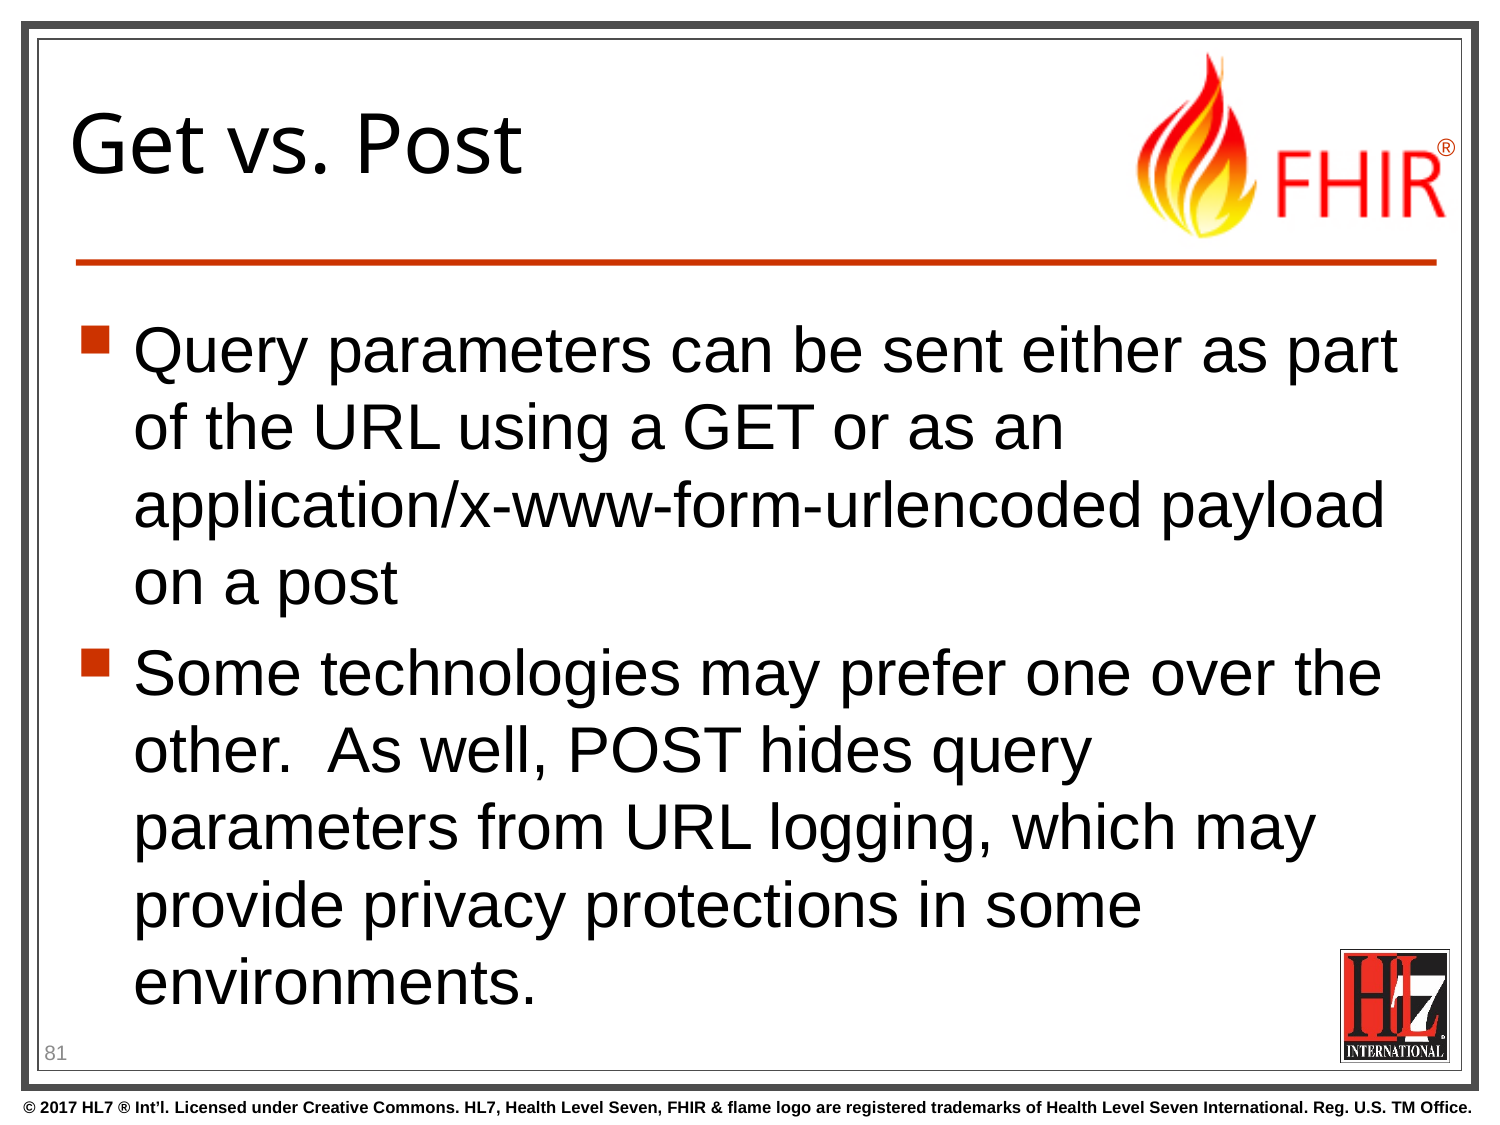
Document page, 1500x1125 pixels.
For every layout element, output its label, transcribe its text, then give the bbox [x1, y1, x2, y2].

picture [1340, 949, 1450, 1063]
slide_number 81 [29, 1034, 148, 1071]
list Query parameters can be sent either as part of the URL using a GET or as an application/x-www-form-urlencoded payload on a post Some technologies may prefer one over the other. As well, POST hides query parameters from URL logging, which may provide privacy protections in some environments. [62, 299, 1438, 1059]
picture [1124, 42, 1458, 249]
title Get vs. Post [53, 54, 1128, 244]
